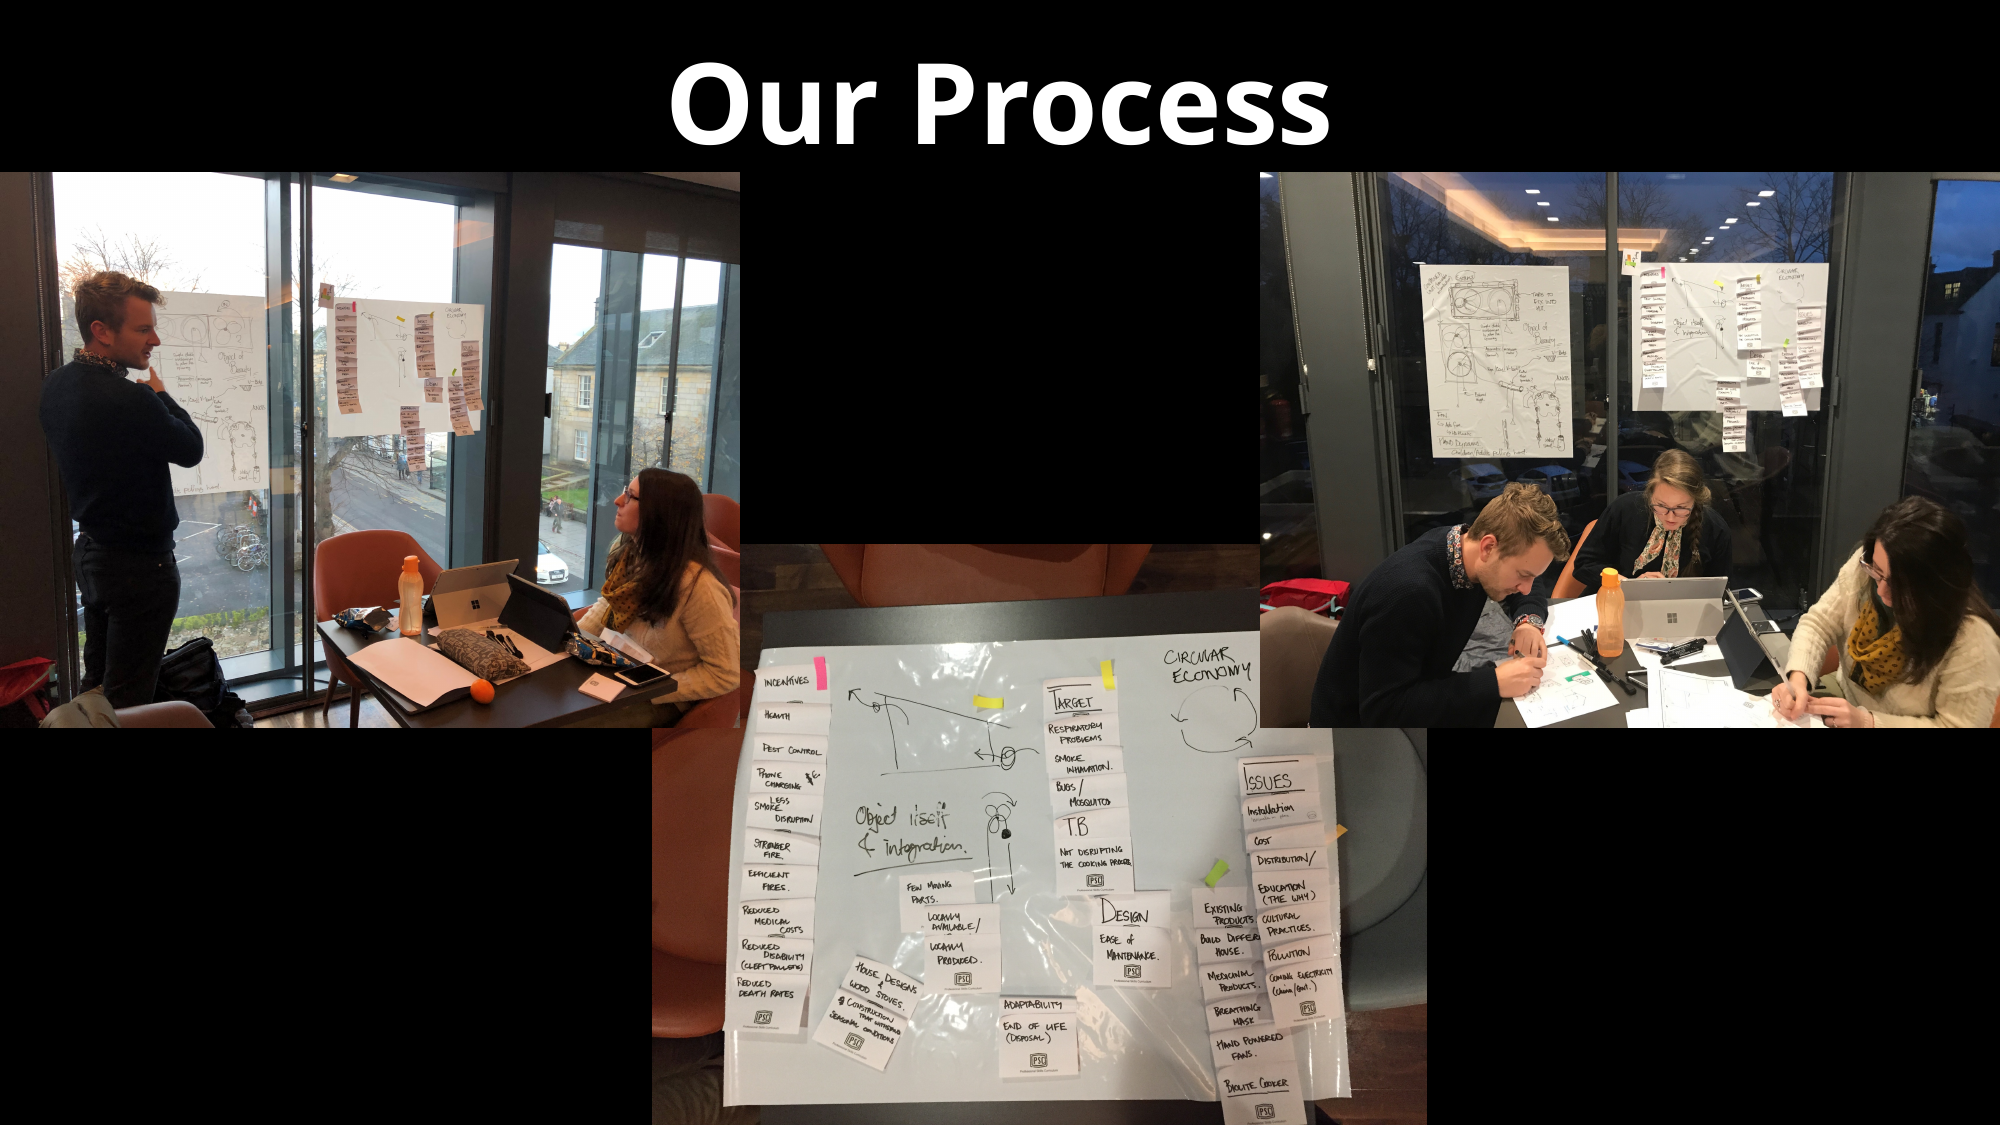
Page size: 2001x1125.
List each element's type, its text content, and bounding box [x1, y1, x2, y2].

picture [652, 172, 2000, 1125]
title Our Process [137, 0, 1863, 218]
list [0, 172, 740, 728]
